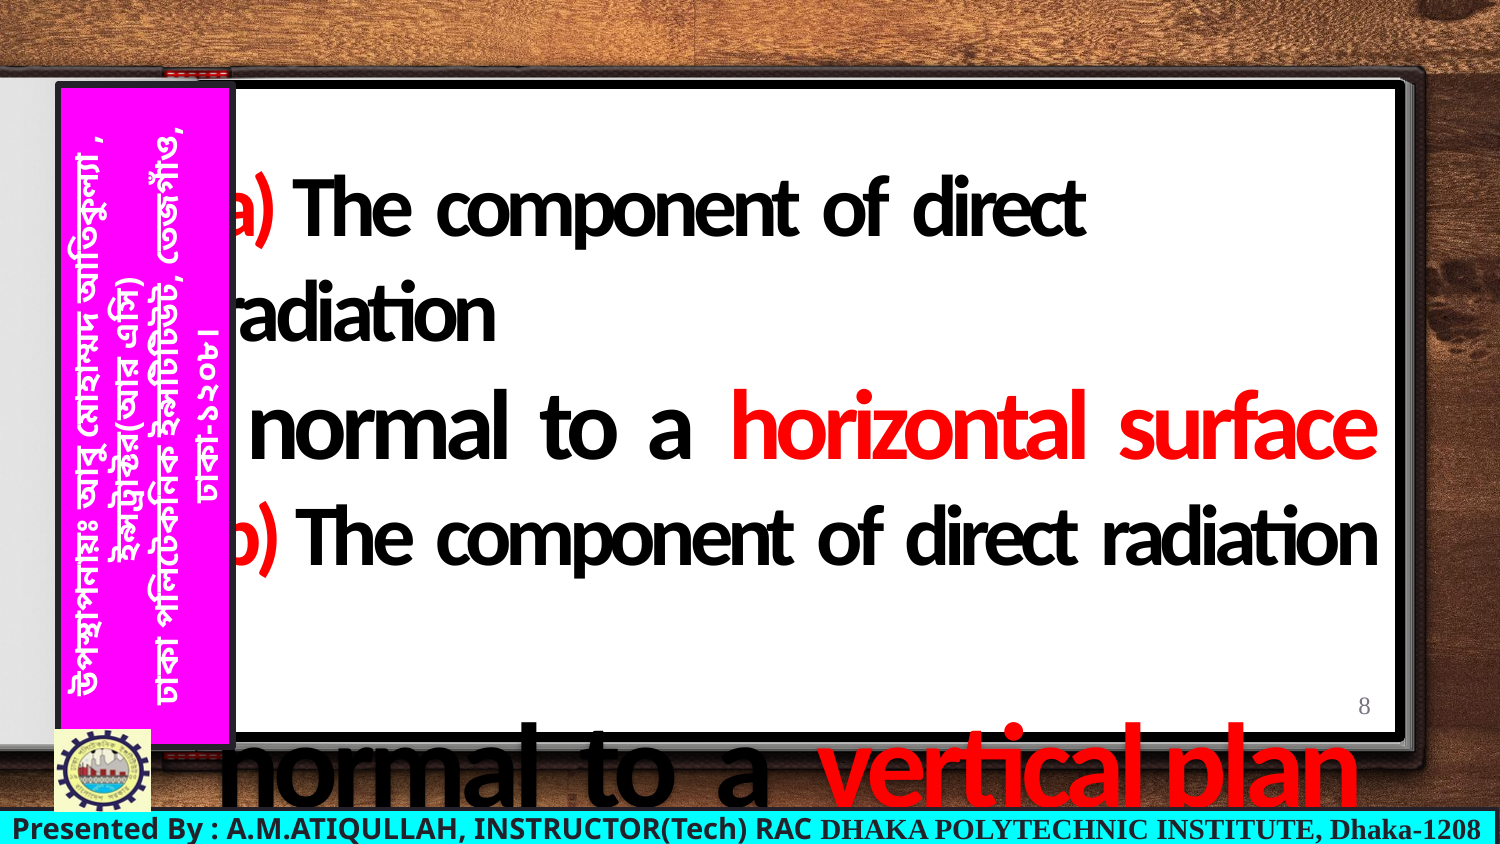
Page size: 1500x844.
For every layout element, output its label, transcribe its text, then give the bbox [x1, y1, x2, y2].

slide_number 8 [1295, 672, 1386, 737]
picture [0, 0, 1500, 844]
text_box উপস্থাপনায়ঃ আবু মোহাম্মদ আতিকুল্যা , ইন্সট্রাক্টর(আর এসি) ঢাকা পলিটেকনিক ইন্সটিটিউট, তেজগাঁও, ঢাকা-১২০৮। [58, 84, 233, 747]
subtitle a) The component of direct radiation normal to a horizontal surface b) The component of direct radiation normal to a vertical plan [233, 84, 1400, 737]
text_box Presented By : A.M.ATIQULLAH, INSTRUCTOR(Tech) RAC DHAKA POLYTECHNIC INSTITUTE, Dhaka-1208 [0, 807, 1499, 844]
